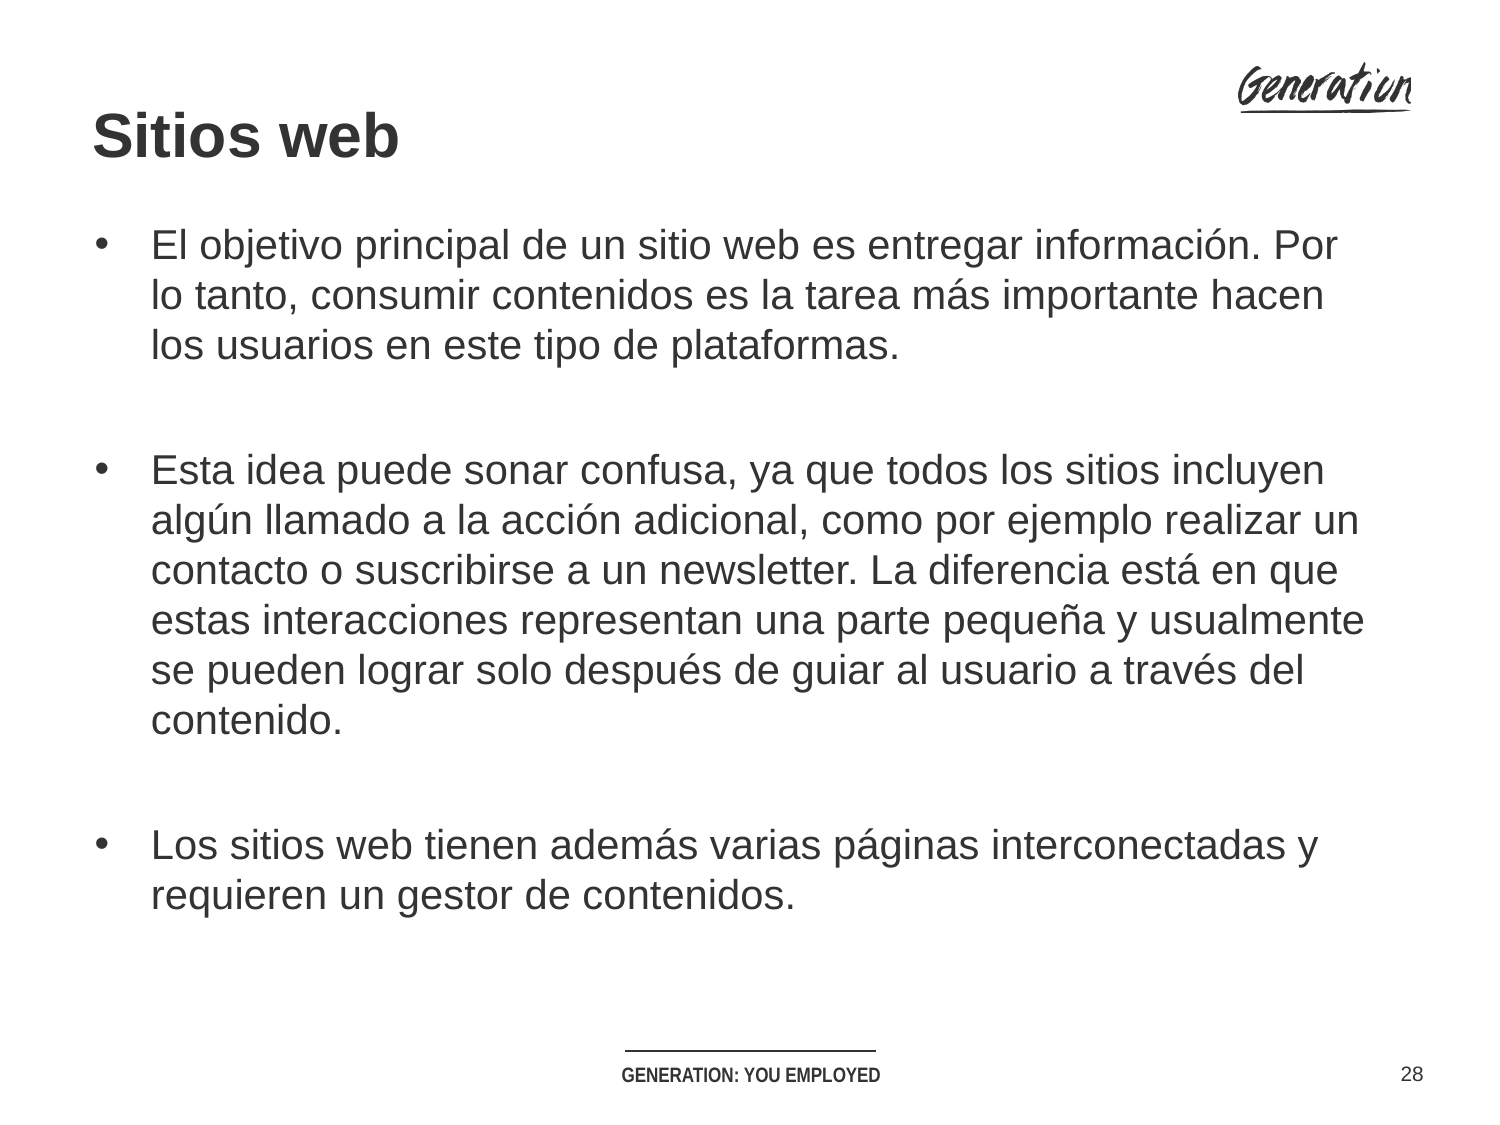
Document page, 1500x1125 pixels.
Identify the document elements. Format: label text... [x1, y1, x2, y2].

picture [1238, 62, 1411, 113]
list El objetivo principal de un sitio web es entregar información. Por lo tanto, consumir contenidos es la tarea más importante hacen los usuarios en este tipo de plataformas. Esta idea puede sonar confusa, ya que todos los sitios incluyen algún llamado a la acción adicional, como por ejemplo realizar un contacto o suscribirse a un newsletter. La diferencia está en que estas interacciones representan una parte pequeña y usualmente se pueden lograr solo después de guiar al usuario a través del contenido. Los sitios web tienen además varias páginas interconectadas y requieren un gestor de contenidos. [94, 255, 1373, 863]
title Sitios web [77, 87, 1390, 255]
